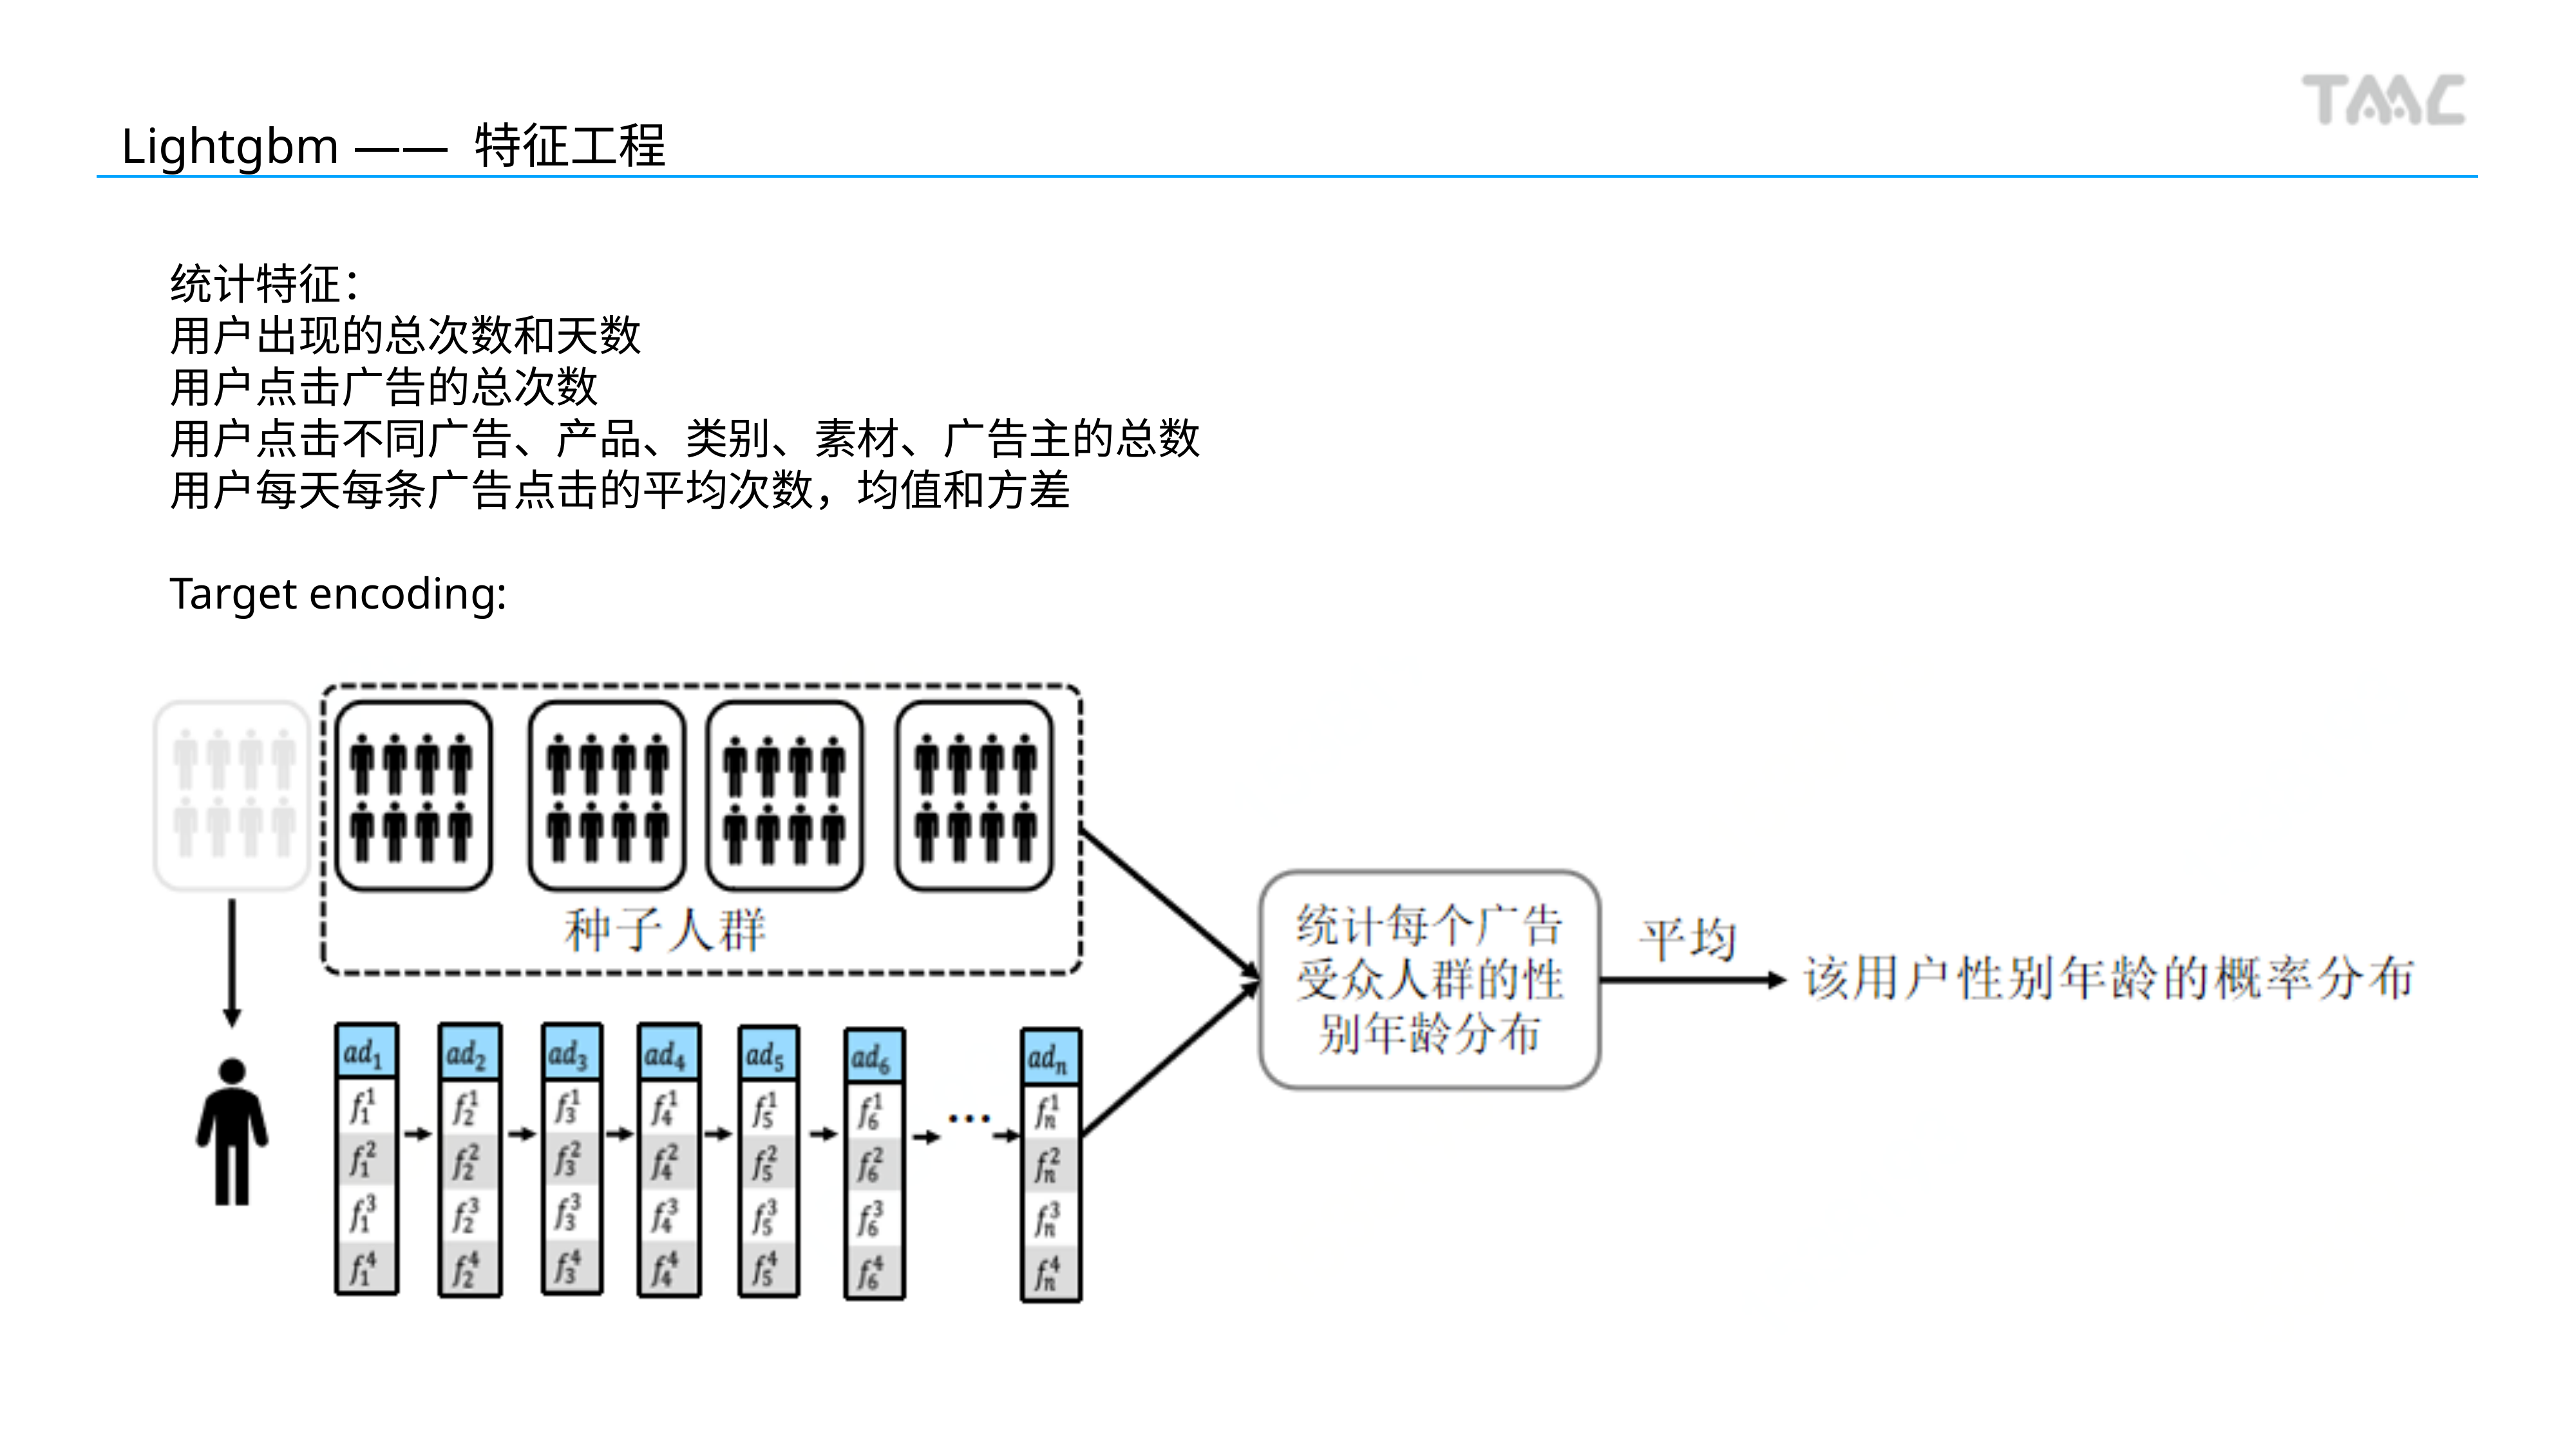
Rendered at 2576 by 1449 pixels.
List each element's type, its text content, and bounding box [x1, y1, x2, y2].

picture [136, 656, 2440, 1342]
text_box 统计特征： 用户出现的总次数和天数 用户点击广告的总次数 用户点击不同广告、产品、类别、素材、广告主的总数 用户每天每条广告点击的平均次数，均值和方差 Target encoding: [162, 249, 1578, 625]
text_box Lightgbm —— 特征工程 [113, 108, 2202, 181]
picture [2278, 37, 2510, 147]
